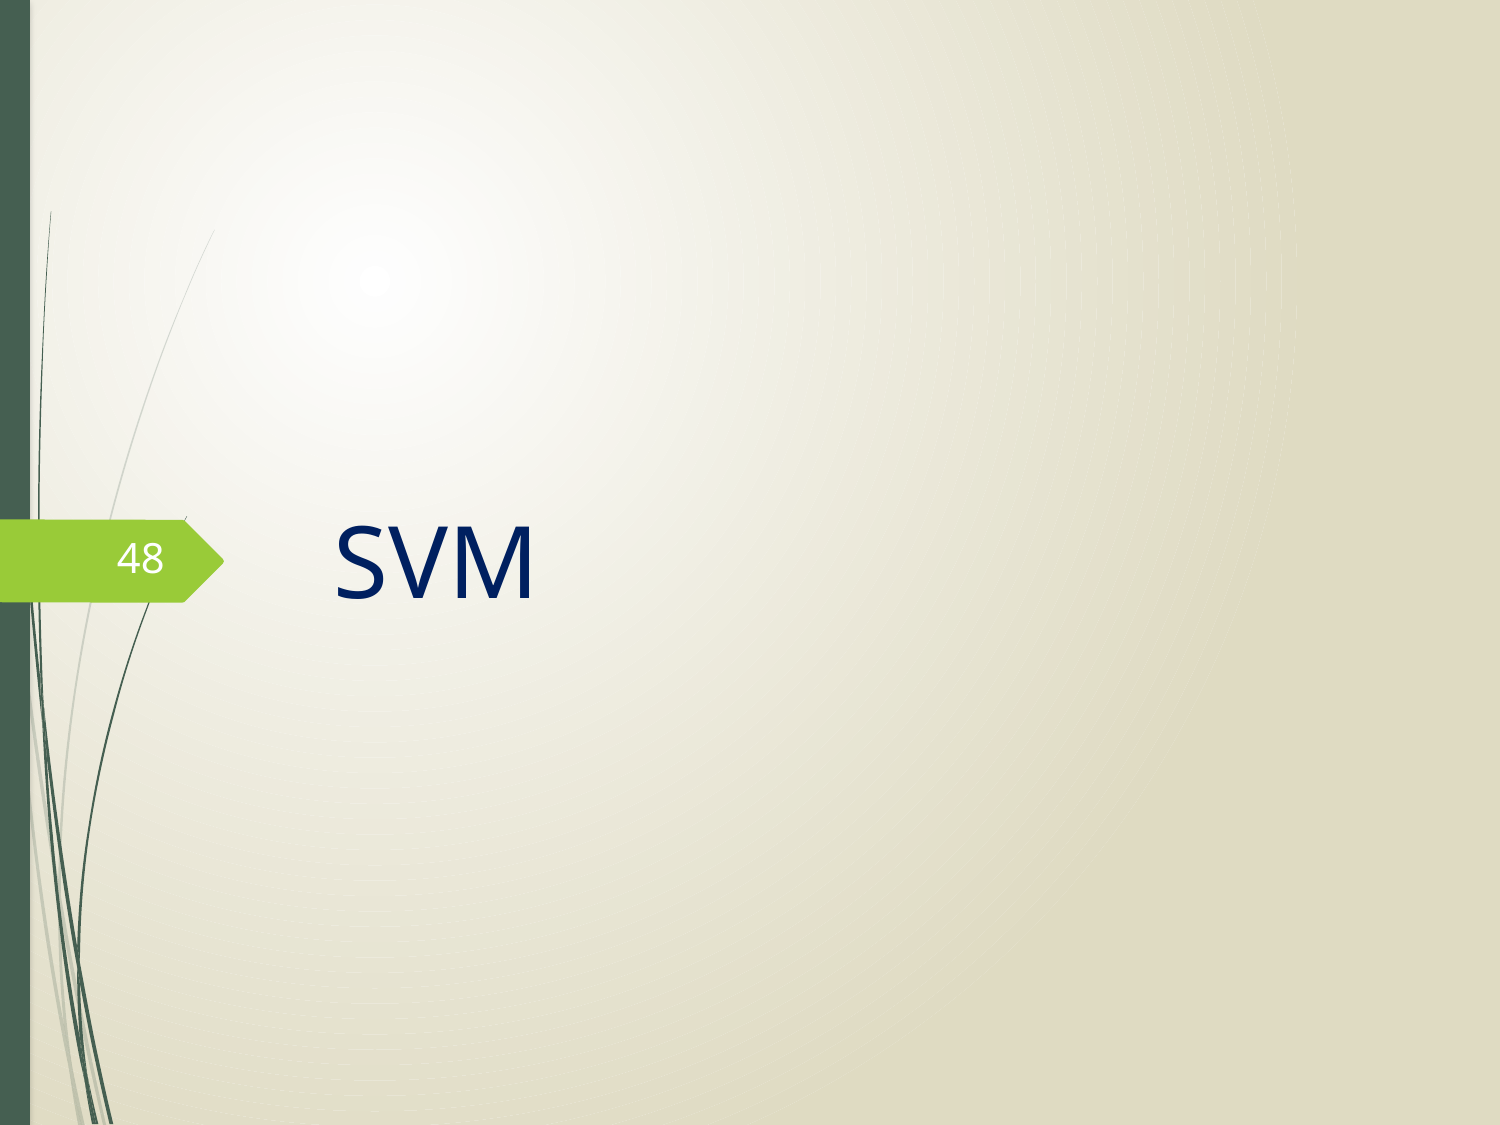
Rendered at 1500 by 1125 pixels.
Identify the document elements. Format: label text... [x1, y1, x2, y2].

title SVM [318, 385, 1400, 627]
slide_number 48 [46, 532, 180, 588]
